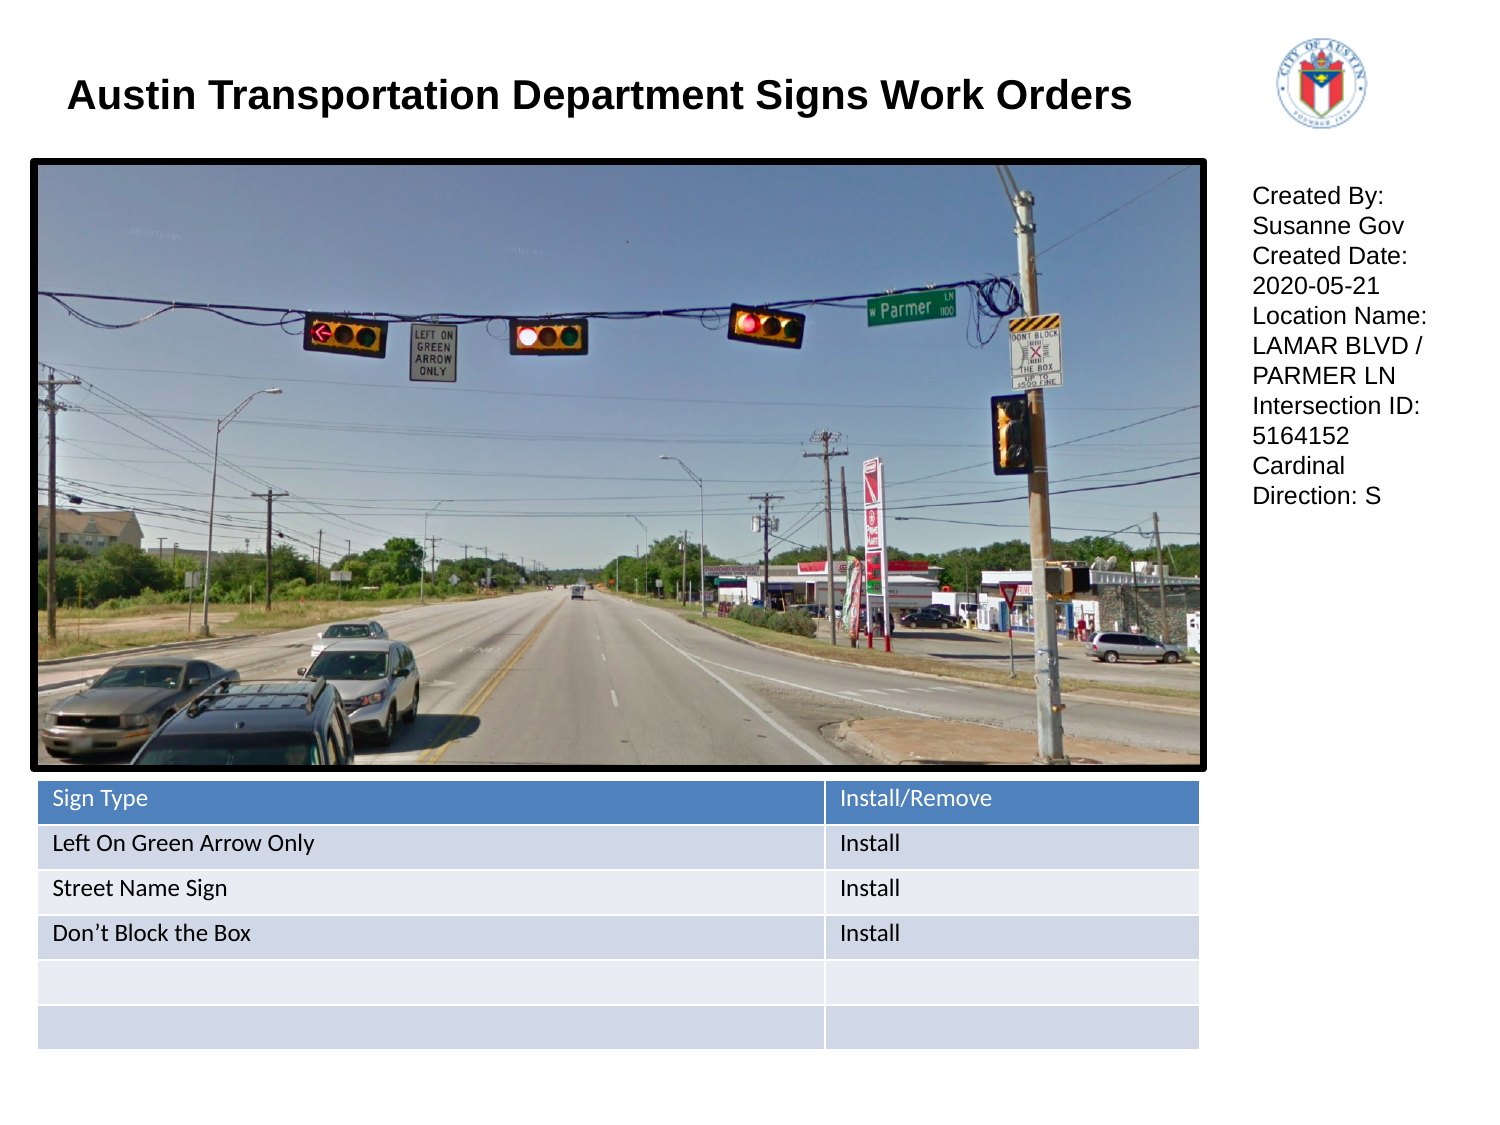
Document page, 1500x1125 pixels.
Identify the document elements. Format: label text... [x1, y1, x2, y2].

text_box Created By: Susanne Gov Created Date: 2020-05-21 Location Name: LAMAR BLVD / PARMER LN Intersection ID: 5164152 Cardinal Direction: S [1237, 172, 1463, 517]
table_cell Install [826, 916, 1199, 959]
table_cell Install [826, 871, 1199, 914]
table_cell [826, 1006, 1199, 1049]
text_box Austin Transportation Department Signs Work Orders [51, 60, 1149, 125]
table_cell [38, 961, 824, 1004]
table_cell Don’t Block the Box [38, 916, 824, 959]
table_header Sign Type [38, 781, 824, 824]
table_cell Street Name Sign [38, 871, 824, 914]
table_cell Left On Green Arrow Only [38, 826, 824, 869]
table_cell Install [826, 826, 1199, 869]
picture [1274, 37, 1369, 132]
table_header Install/Remove [826, 781, 1199, 824]
table_cell [38, 1006, 824, 1049]
table_cell [826, 961, 1199, 1004]
picture [37, 164, 1201, 766]
